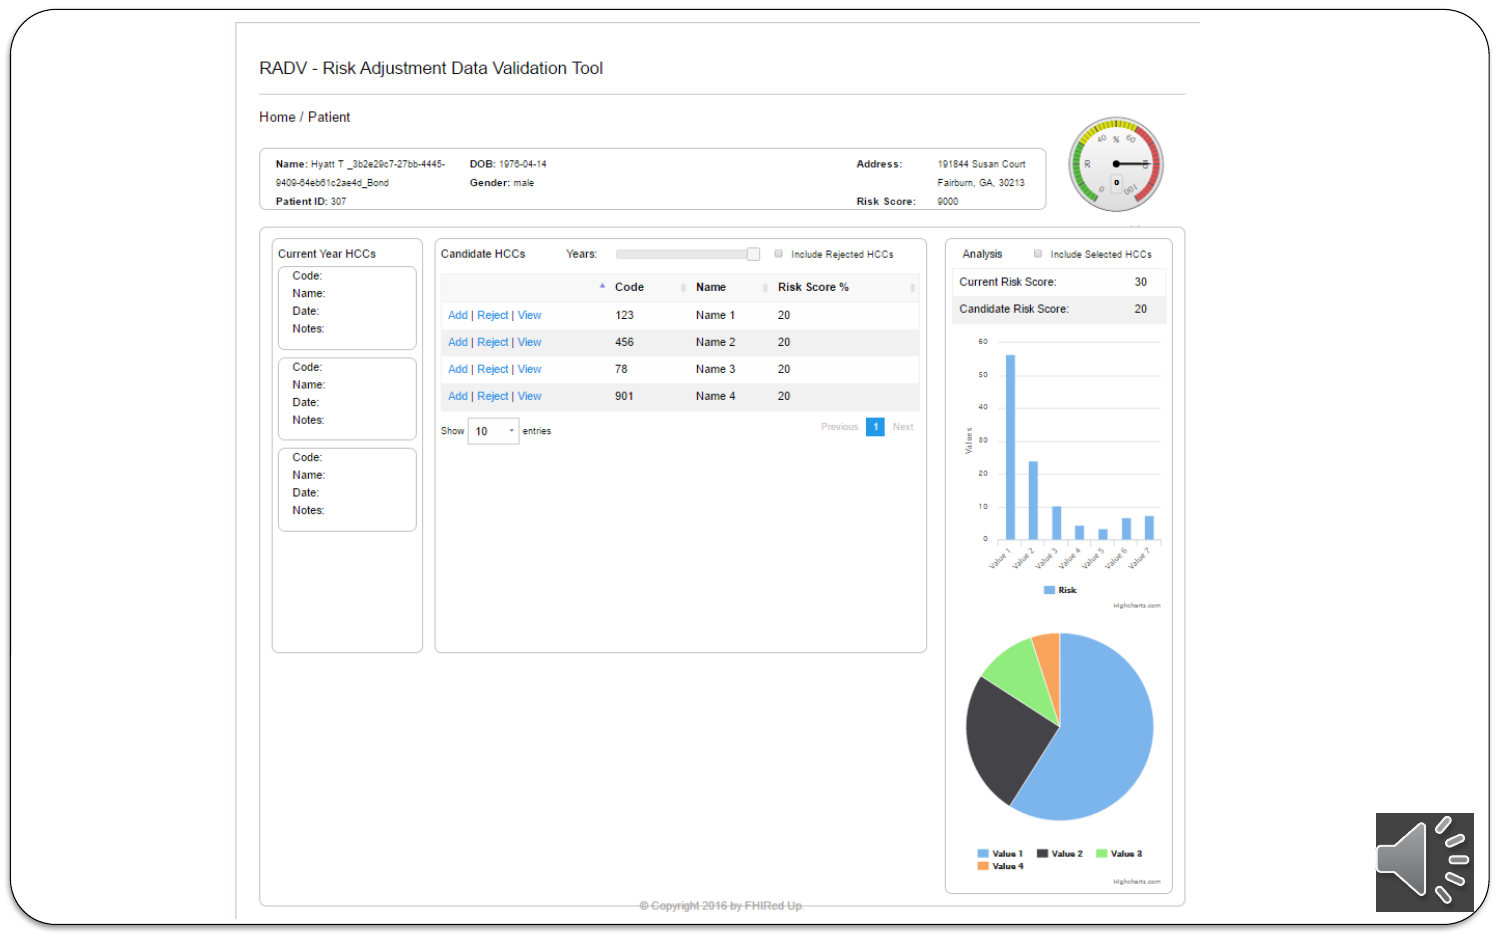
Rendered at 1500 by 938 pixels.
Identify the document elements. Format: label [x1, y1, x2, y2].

picture [224, 18, 1201, 920]
picture [1374, 812, 1476, 913]
